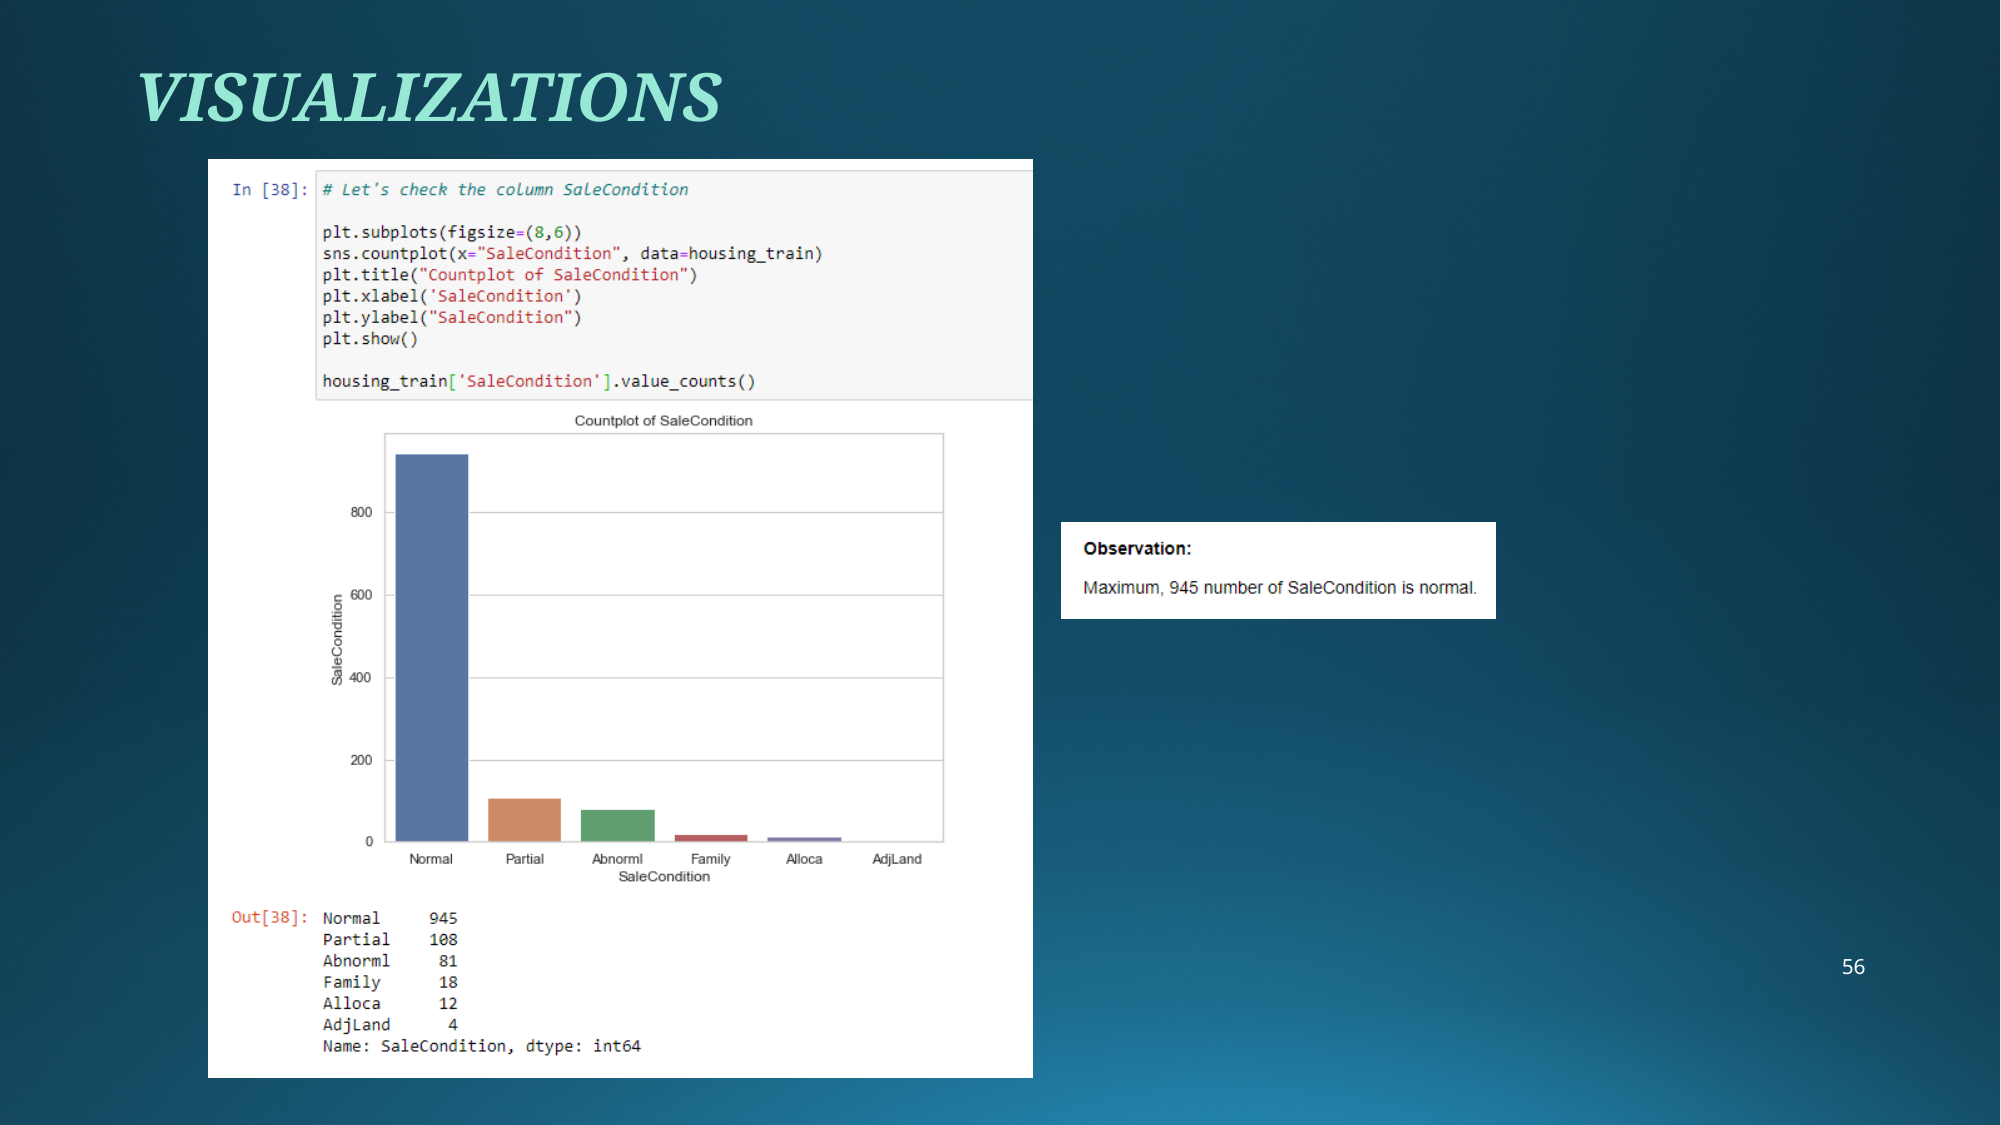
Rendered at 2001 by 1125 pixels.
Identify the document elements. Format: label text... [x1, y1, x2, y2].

picture [0, 0, 2001, 1125]
text_box 56 [1755, 937, 1881, 998]
text_box VISUALIZATIONS [119, 47, 1703, 143]
